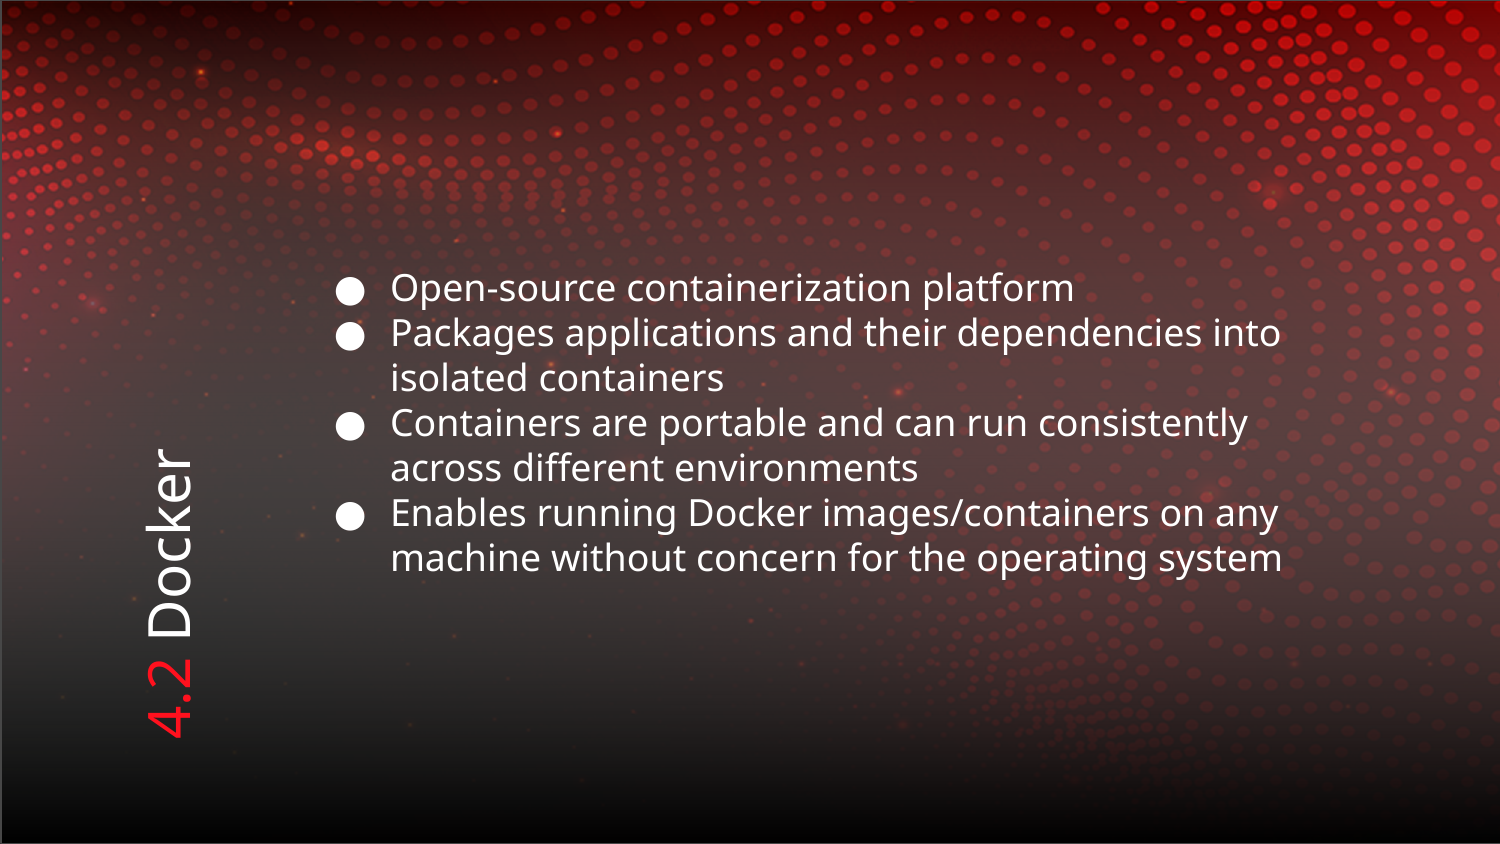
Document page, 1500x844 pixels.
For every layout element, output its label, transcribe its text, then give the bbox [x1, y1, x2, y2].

picture [2, 1, 1500, 77]
title 4.2 Docker [116, 87, 196, 755]
list Open-source containerization platform Packages applications and their dependencies into isolated containers Containers are portable and can run consistently across different environments Enables running Docker images/containers on any machine without concern for the operating system [300, 110, 1383, 733]
